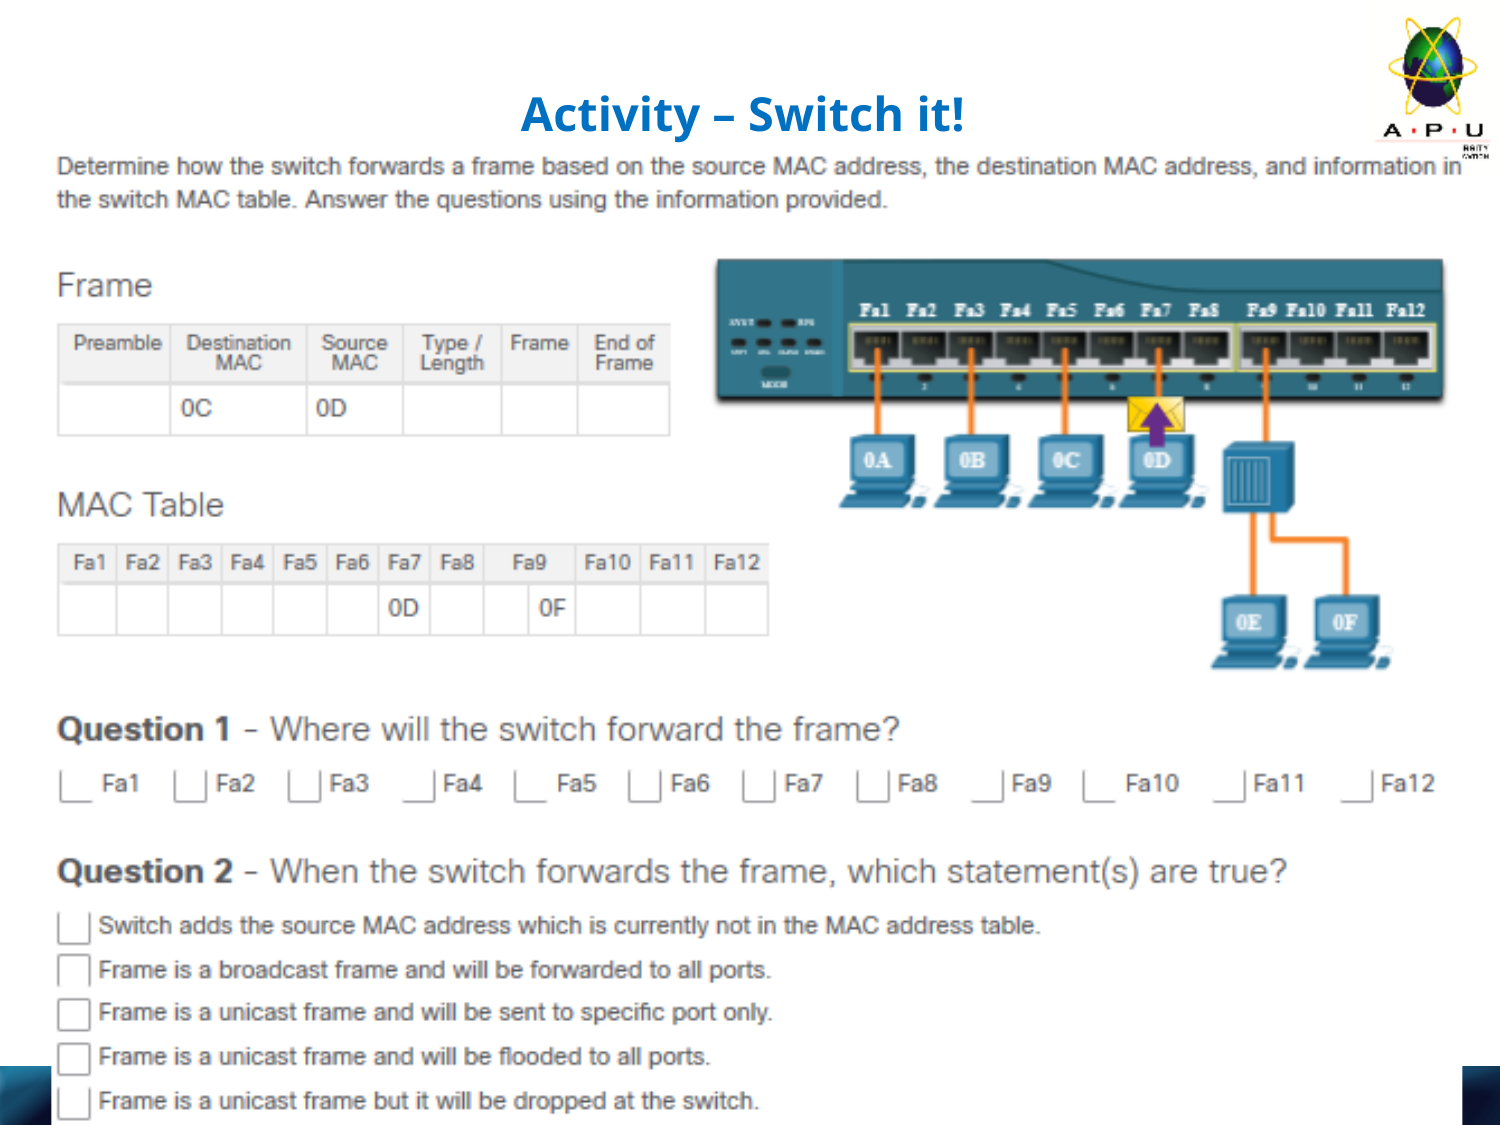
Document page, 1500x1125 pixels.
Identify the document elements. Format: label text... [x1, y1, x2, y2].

picture [0, 0, 1500, 1125]
title Activity – Switch it! [23, 79, 1463, 145]
